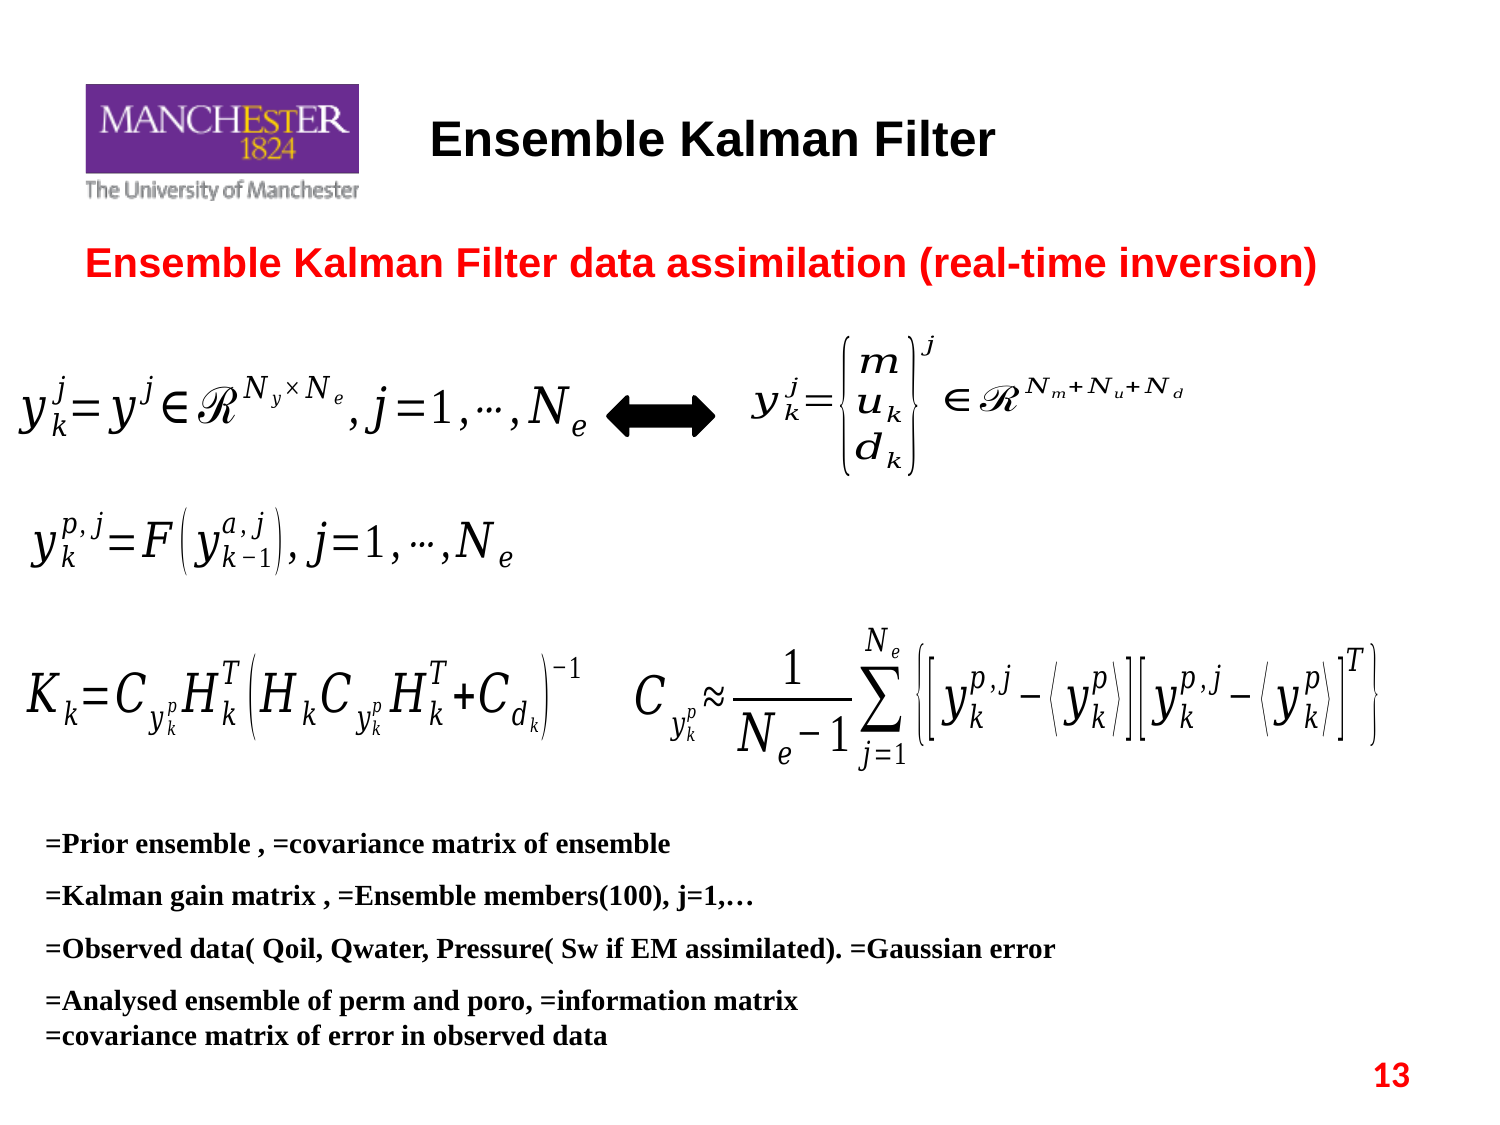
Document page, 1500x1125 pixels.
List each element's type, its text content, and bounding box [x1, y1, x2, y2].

text_box [606, 395, 716, 438]
slide_number 13 [1074, 1042, 1425, 1103]
text_box Ensemble Kalman Filter [81, 71, 1345, 201]
title Ensemble Kalman Filter data assimilation (real-time inversion) [69, 166, 1500, 355]
